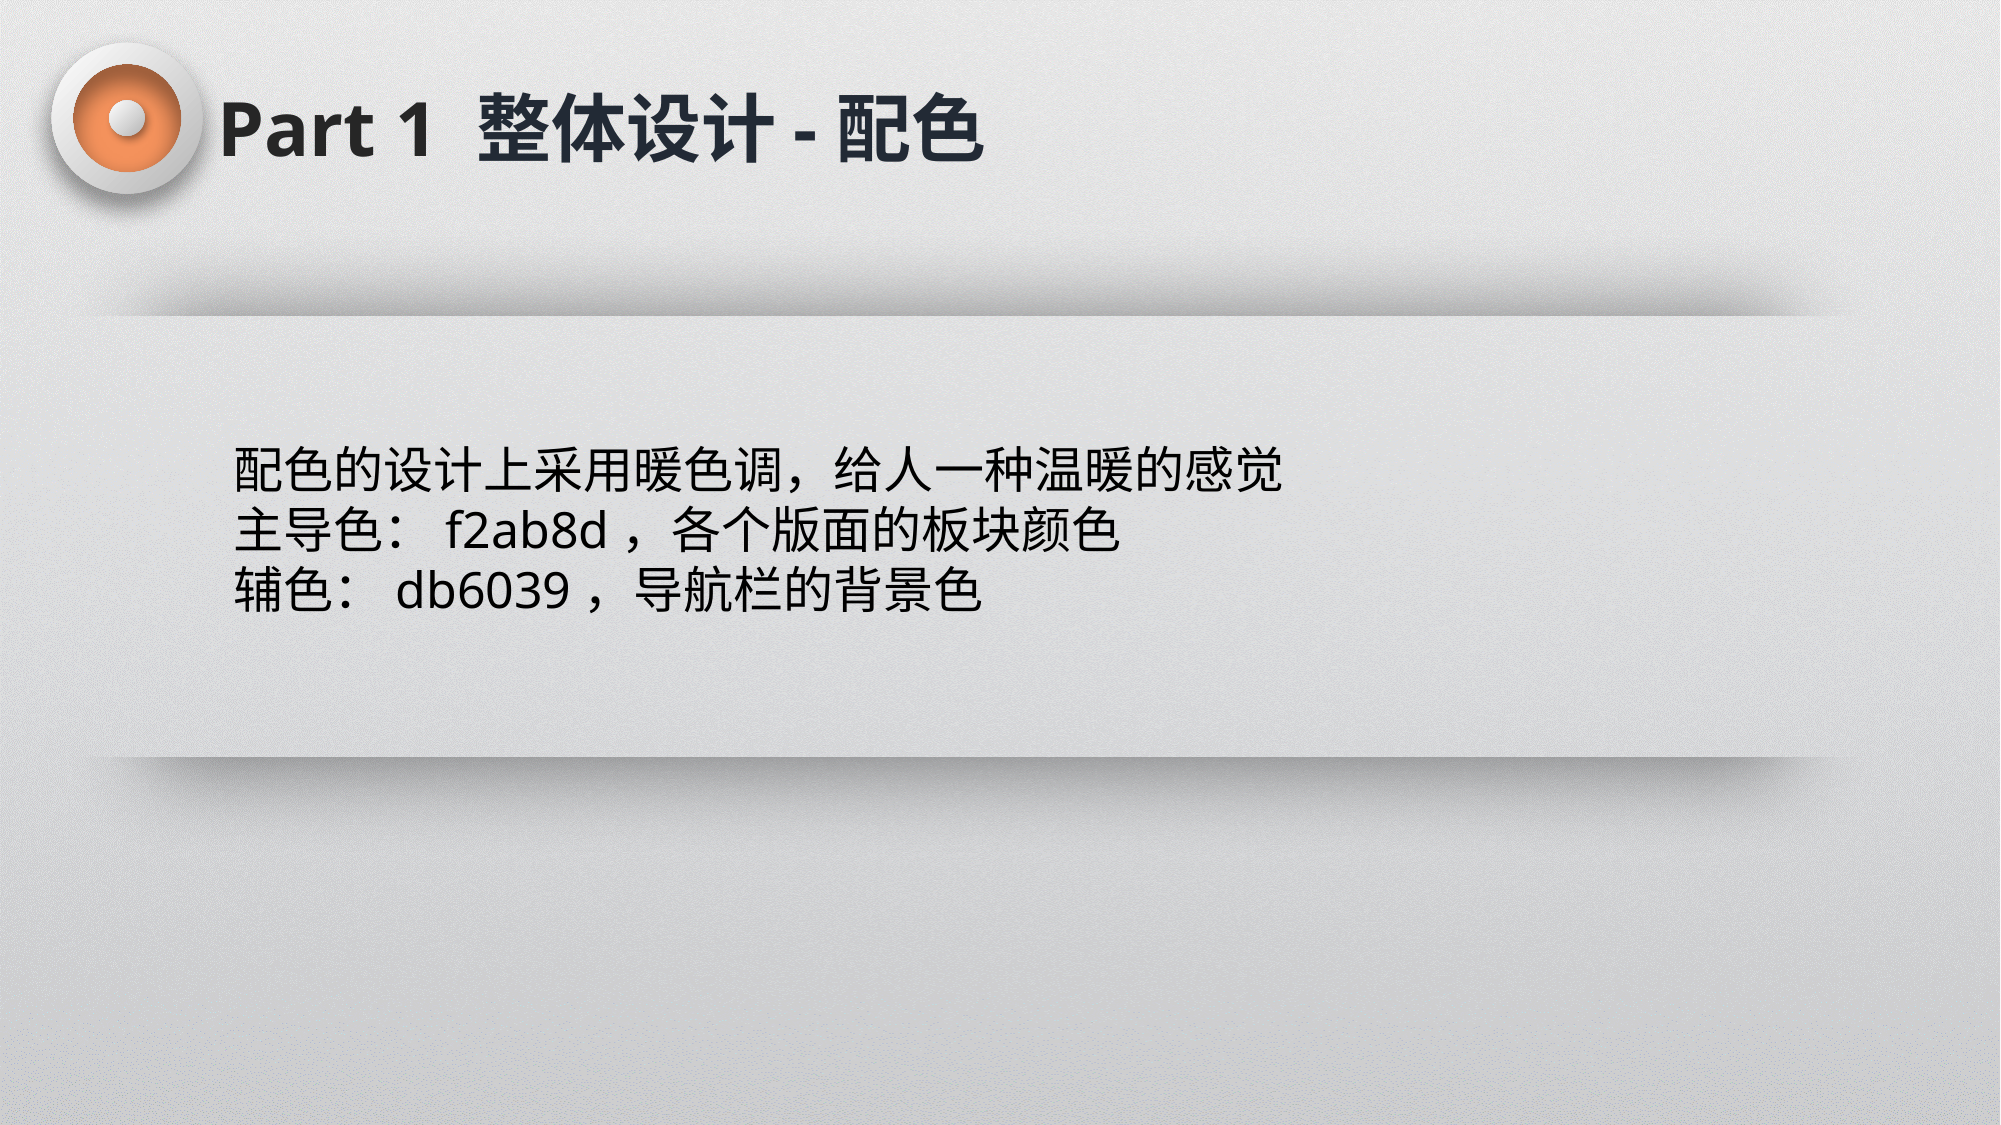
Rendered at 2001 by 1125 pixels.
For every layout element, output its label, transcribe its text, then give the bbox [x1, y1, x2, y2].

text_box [30, 316, 1961, 757]
picture [0, 0, 2001, 1125]
text_box Part 1 整体设计-配色 [203, 74, 1001, 179]
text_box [51, 42, 203, 194]
